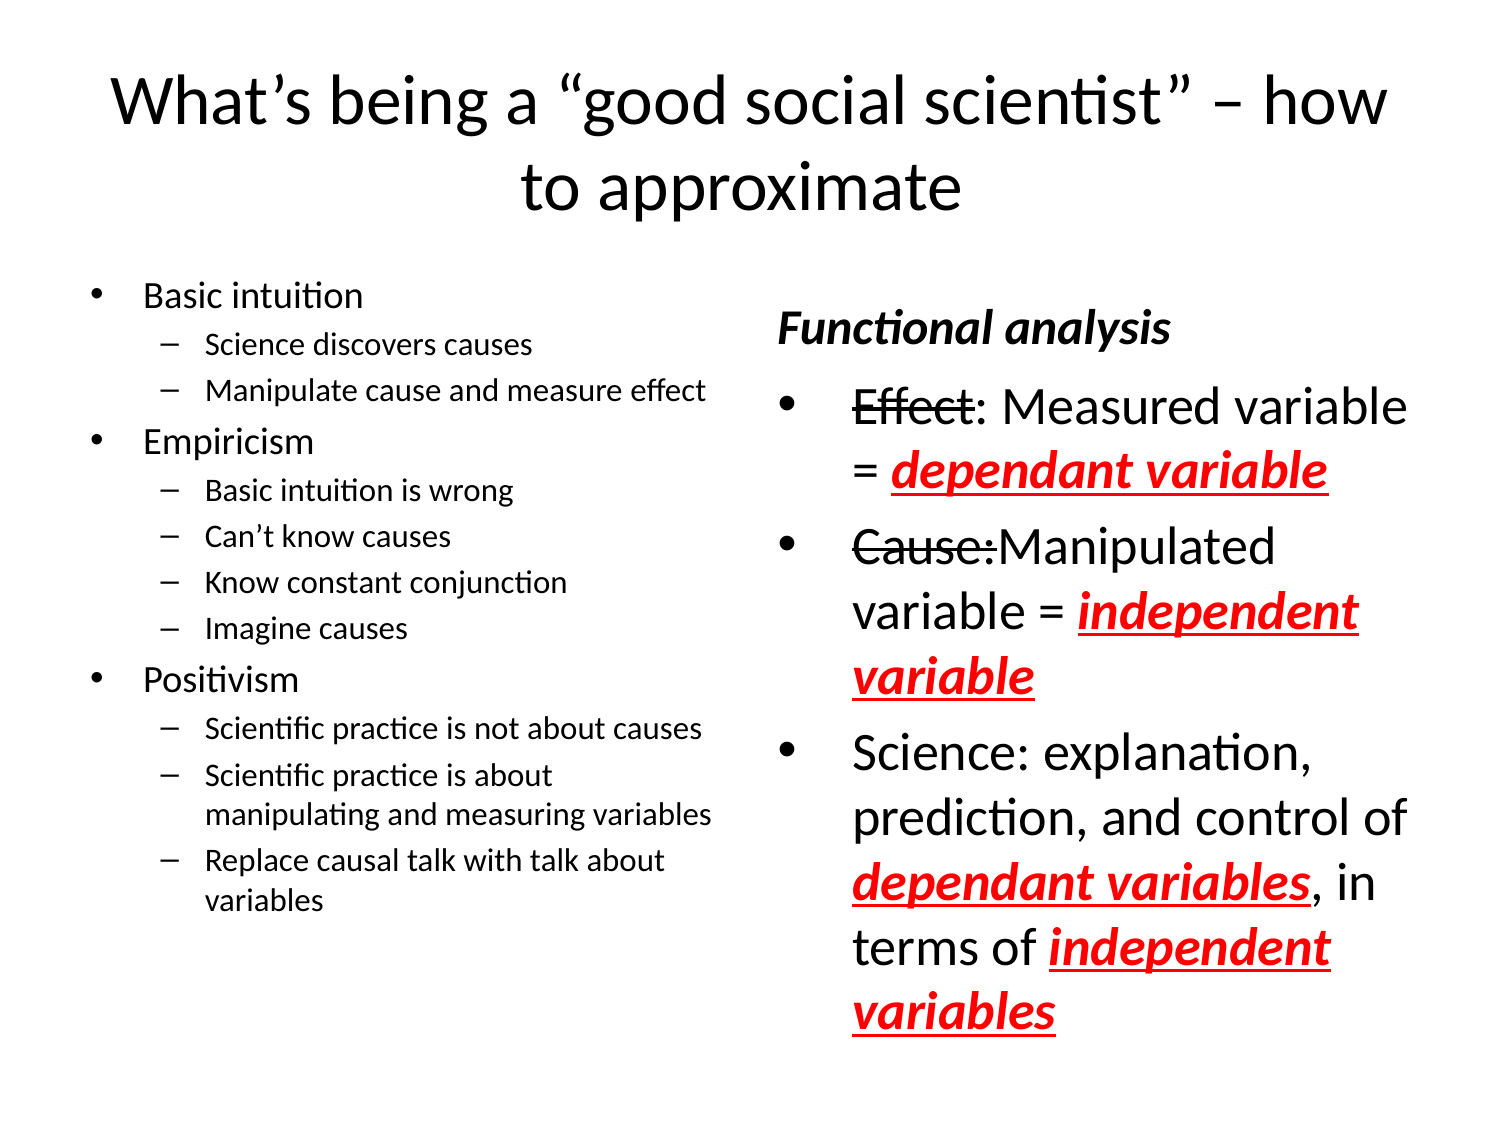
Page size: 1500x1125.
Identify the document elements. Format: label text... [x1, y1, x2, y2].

list Effect: Measured variable = dependant variable Cause:Manipulated variable = independent variable Science: explanation, prediction, and control of dependant variables, in terms of independent variables [762, 362, 1425, 1075]
list Basic intuition Science discovers causes Manipulate cause and measure effect Empiricism Basic intuition is wrong Can’t know causes Know constant conjunction Imagine causes Positivism Scientific practice is not about causes Scientific practice is about manipulating and measuring variables Replace causal talk with talk about variables [75, 262, 738, 1005]
text_box Functional analysis [762, 286, 1425, 362]
title What’s being a “good social scientist” – how to approximate [75, 45, 1425, 233]
